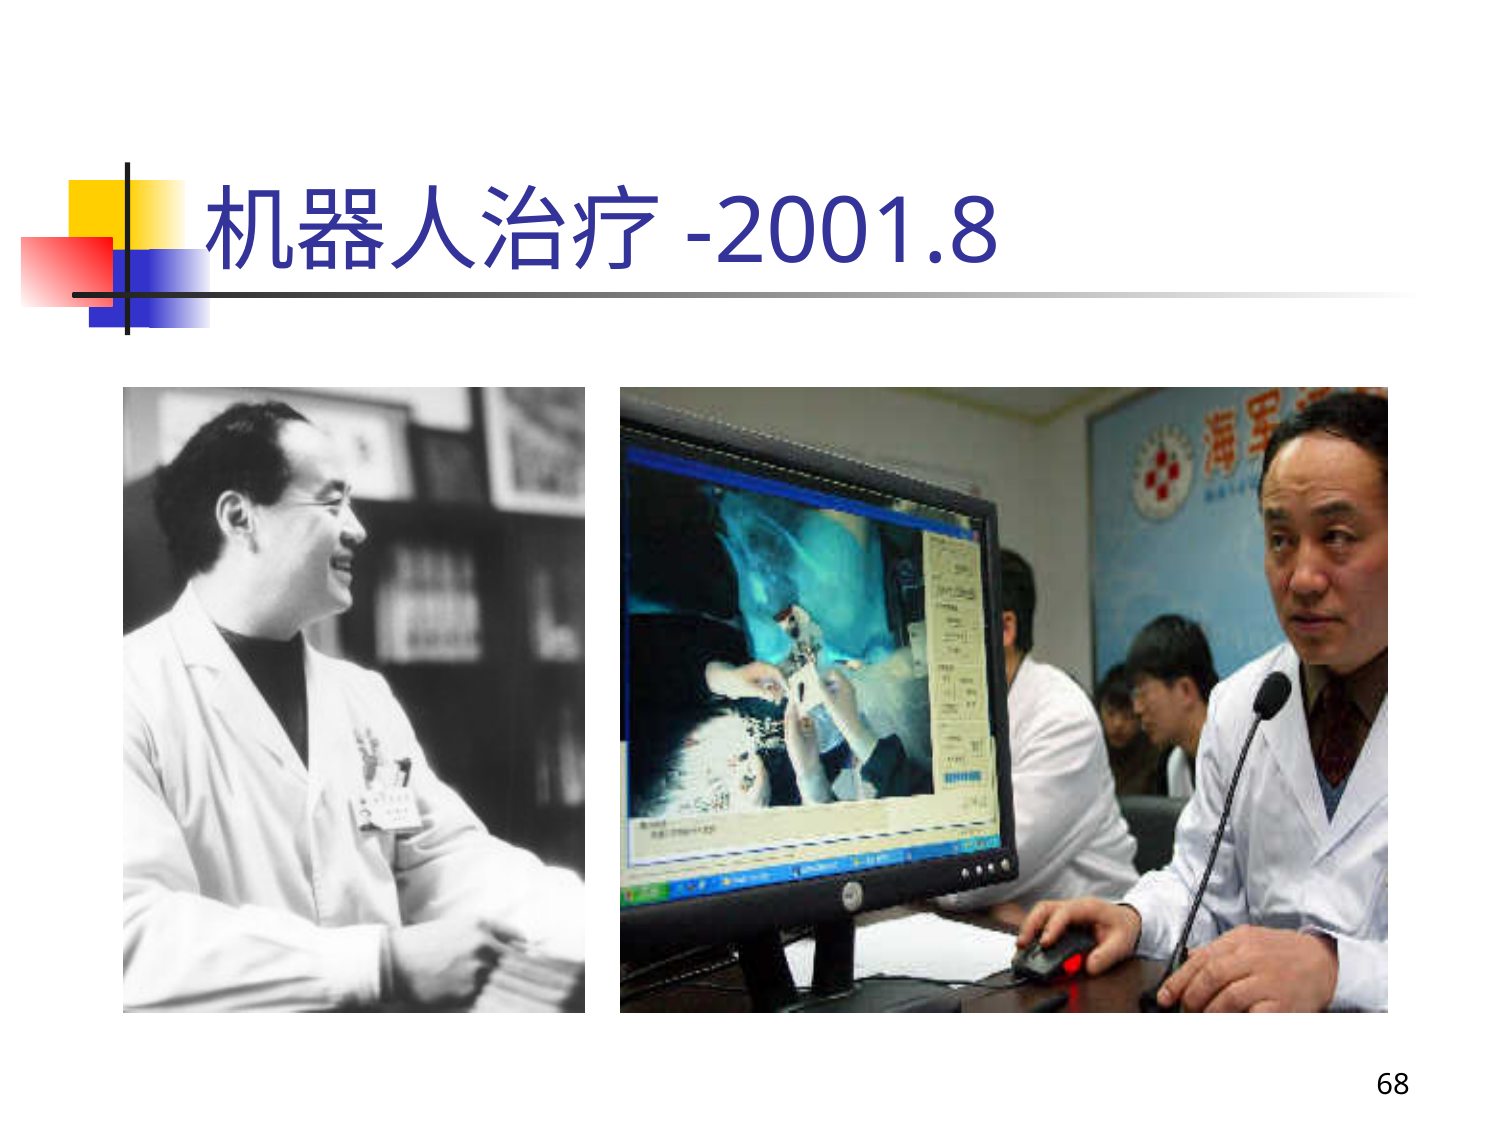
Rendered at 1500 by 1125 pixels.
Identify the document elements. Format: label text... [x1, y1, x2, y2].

slide_number 68 [1112, 1037, 1426, 1113]
picture [619, 387, 1388, 1013]
picture [123, 387, 585, 1013]
title 机器人治疗-2001.8 [188, 101, 1468, 289]
